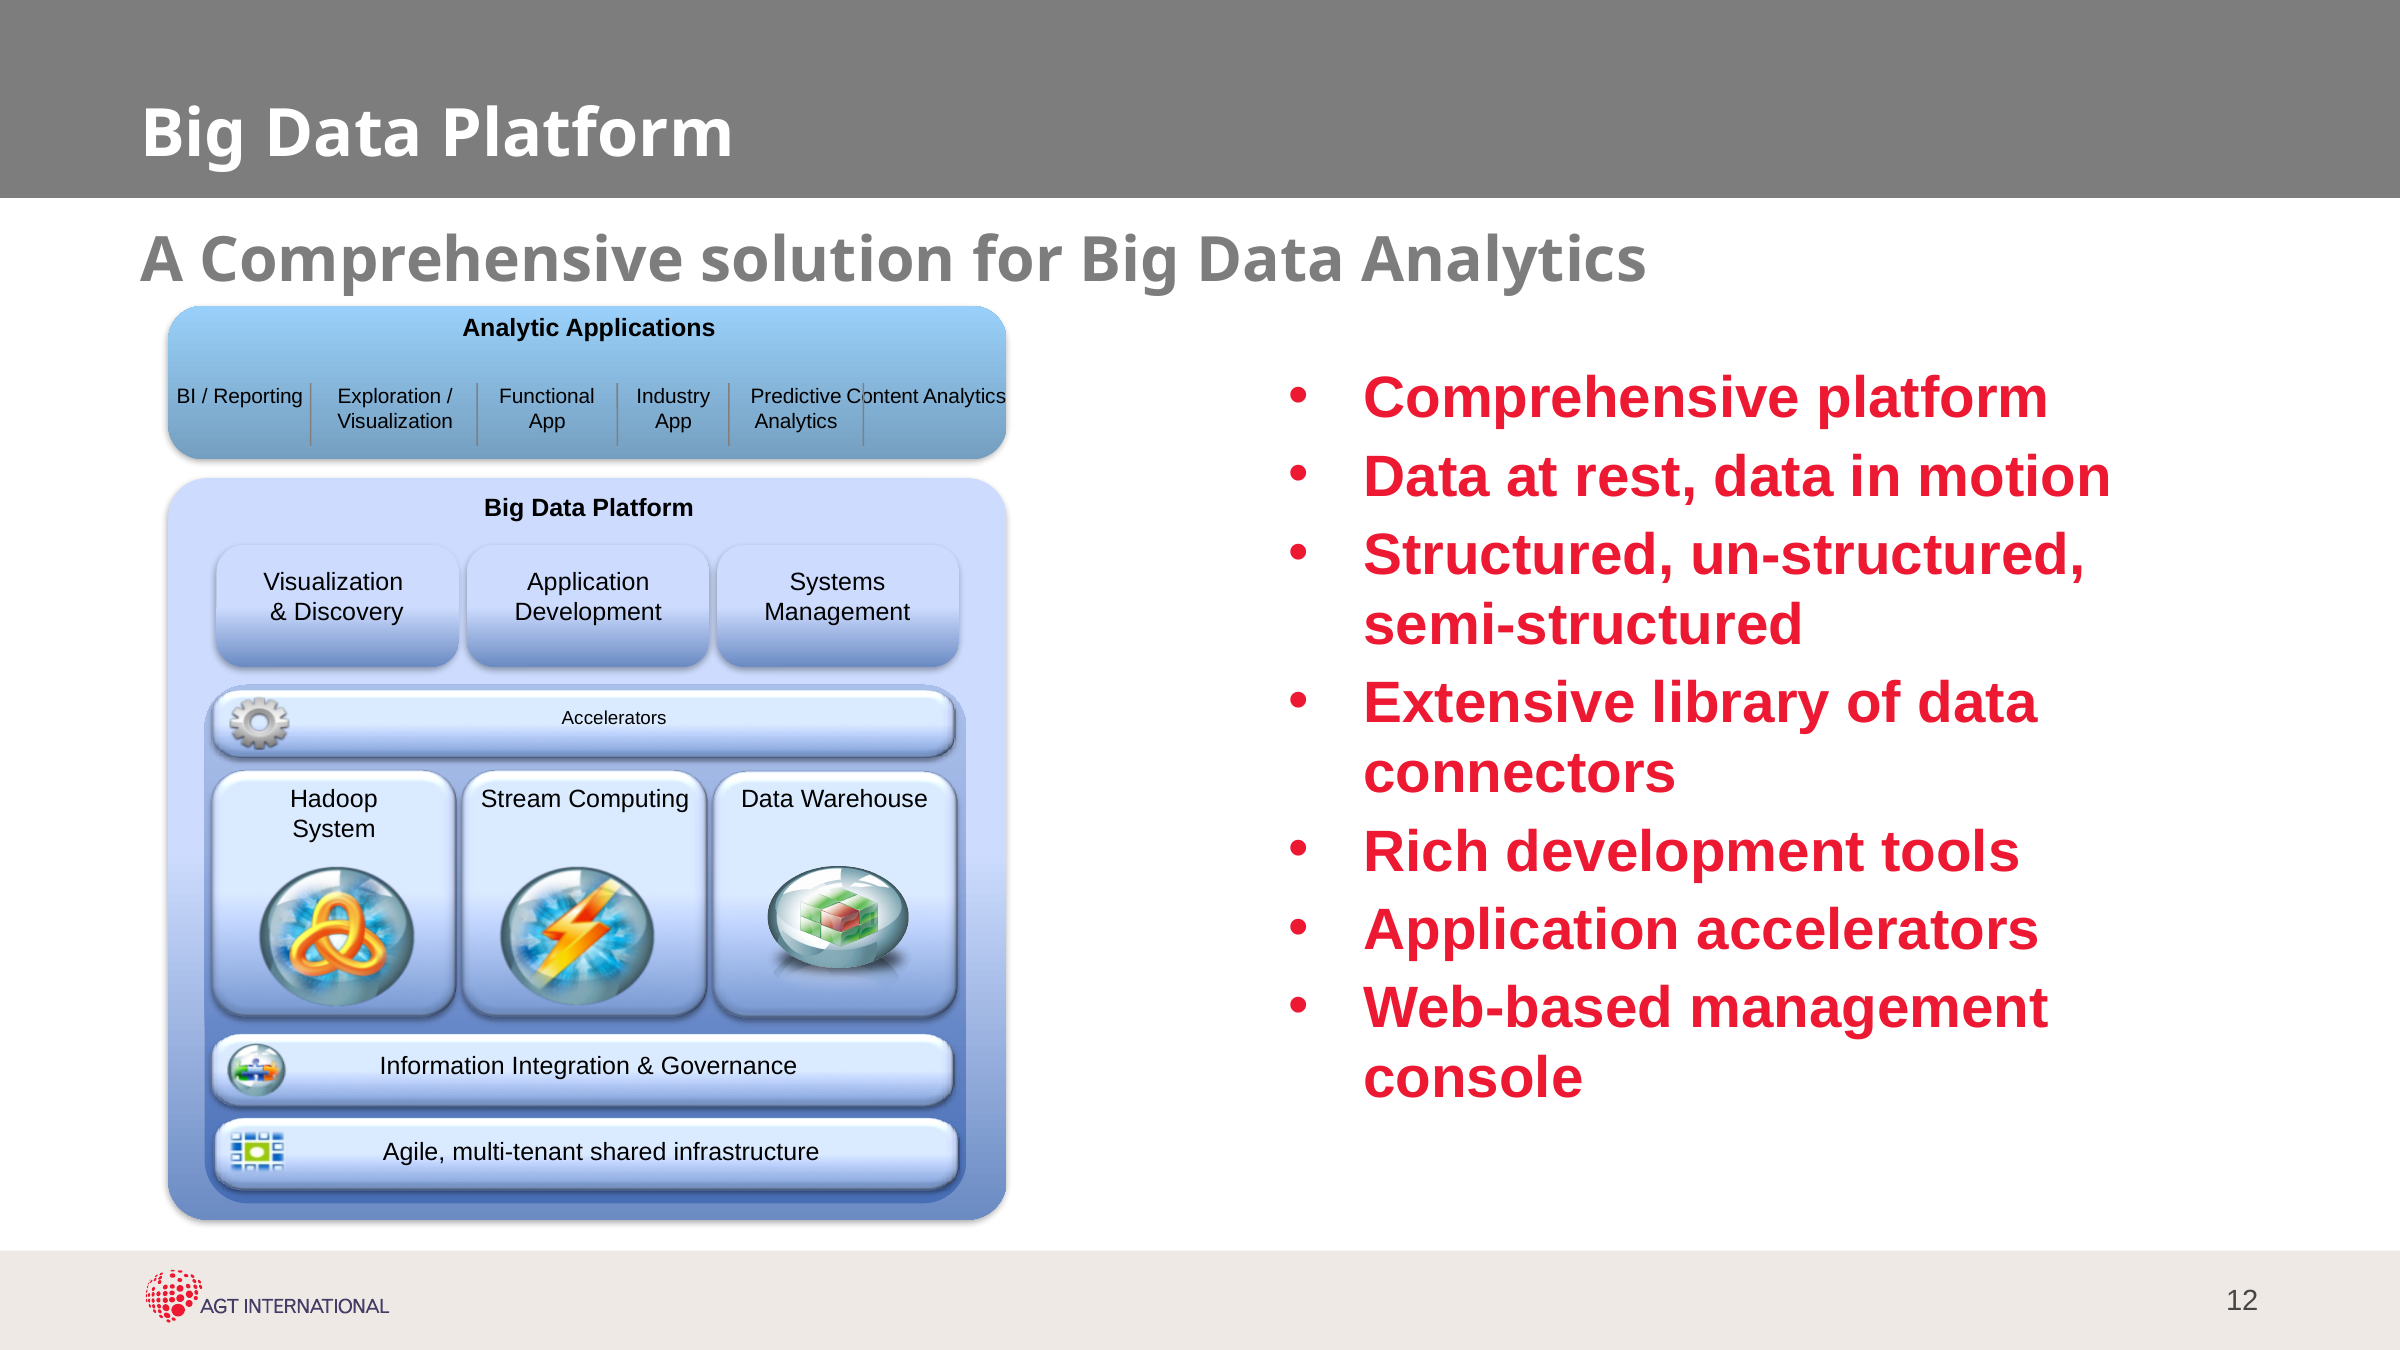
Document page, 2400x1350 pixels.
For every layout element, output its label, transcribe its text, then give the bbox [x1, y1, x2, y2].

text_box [167, 305, 1011, 1220]
list A Comprehensive solution for Big Data Analytics [118, 208, 2245, 295]
title Big Data Platform [118, 69, 2251, 180]
list Comprehensive platform Data at rest, data in motion Structured, un-structured, semi-structured Extensive library of data connectors Rich development tools Application accelerators Web-based management console [1267, 348, 2248, 1220]
